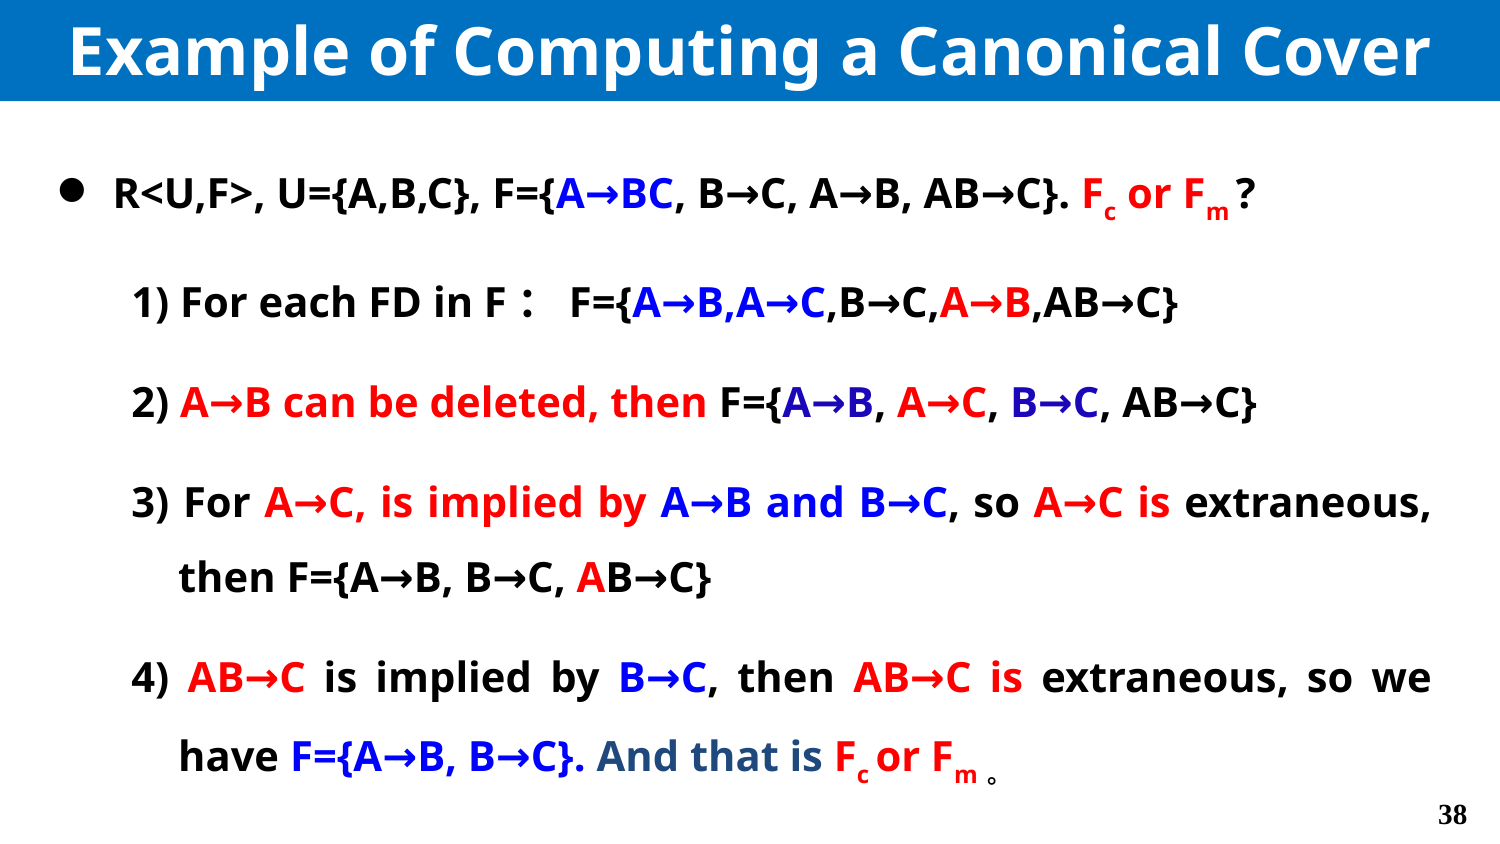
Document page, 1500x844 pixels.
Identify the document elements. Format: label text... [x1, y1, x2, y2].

title Example of Computing a Canonical Cover [0, 0, 1500, 102]
list R<U,F>, U={A,B,C}, F={A→BC, B→C, A→B, AB→C}. Fc or Fm ? 1) For each FD in F：F={A→B,A→C,B→C,A→B,AB→C} 2) A→B can be deleted, then F={A→B, A→C, B→C, AB→C} 3) For A→C, is implied by A→B and B→C, so A→C is extraneous, then F={A→B, B→C, AB→C} 4) AB→C is implied by B→C, then AB→C is extraneous, so we have F={A→B, B→C}. And that is Fc or Fm。 [41, 129, 1447, 754]
